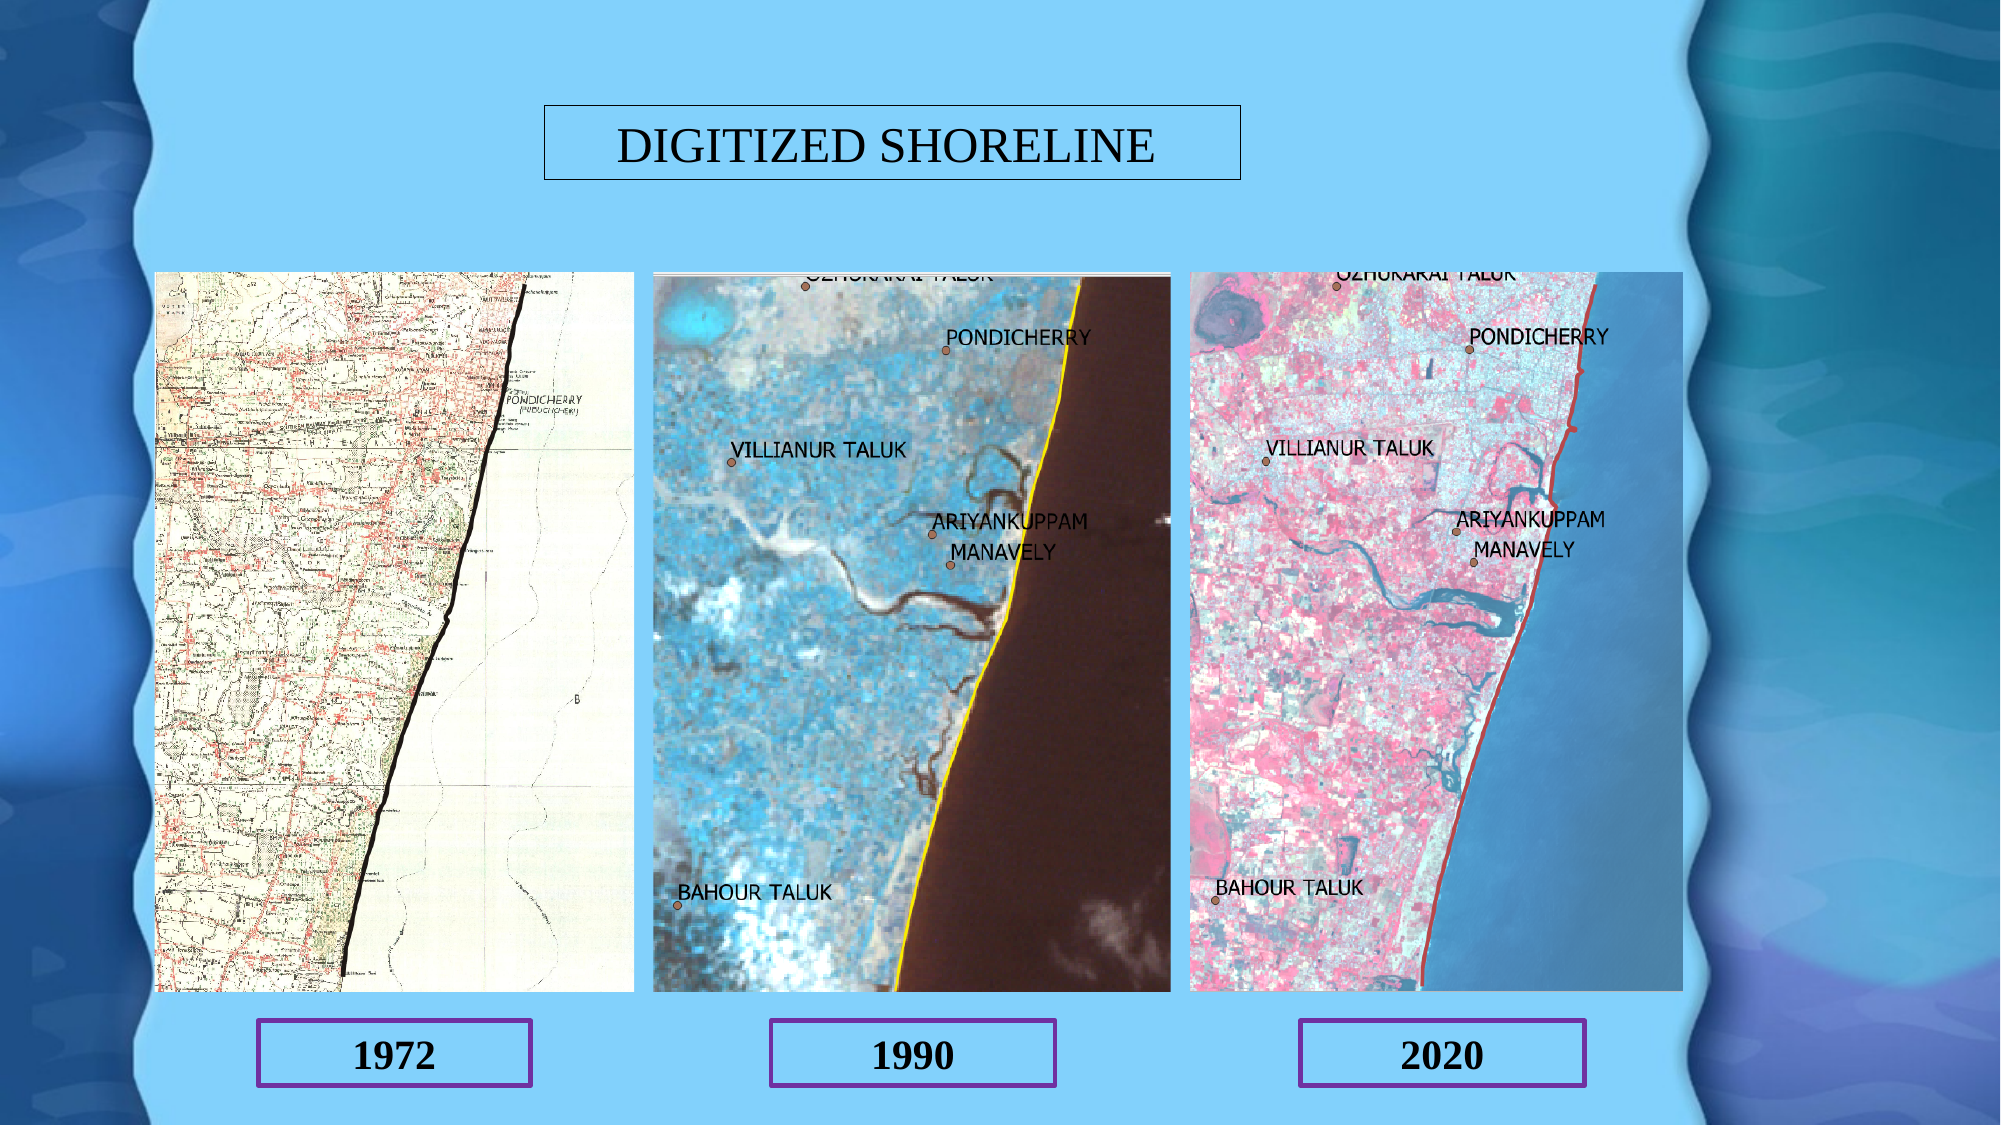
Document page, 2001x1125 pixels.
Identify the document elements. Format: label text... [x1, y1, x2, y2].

text_box 1990 [771, 1020, 1056, 1086]
picture [0, 0, 2001, 1125]
text_box 2020 [1300, 1020, 1585, 1086]
text_box DIGITIZED SHORELINE [544, 105, 1241, 180]
text_box 1972 [258, 1020, 531, 1086]
